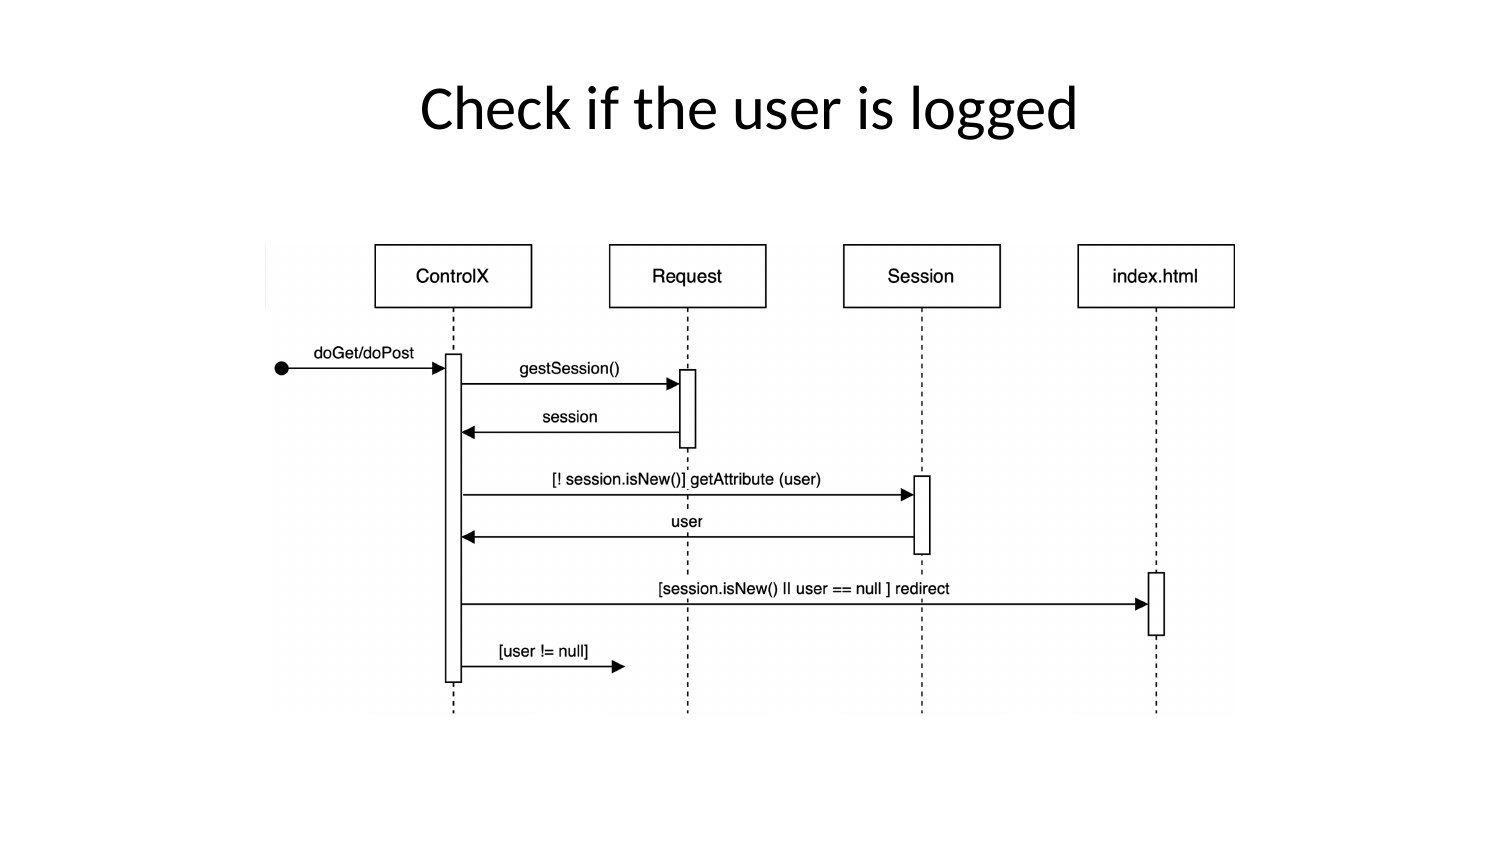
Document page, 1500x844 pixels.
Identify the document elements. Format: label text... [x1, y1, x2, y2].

picture [265, 244, 1235, 714]
title Check if the user is logged [75, 33, 1425, 175]
